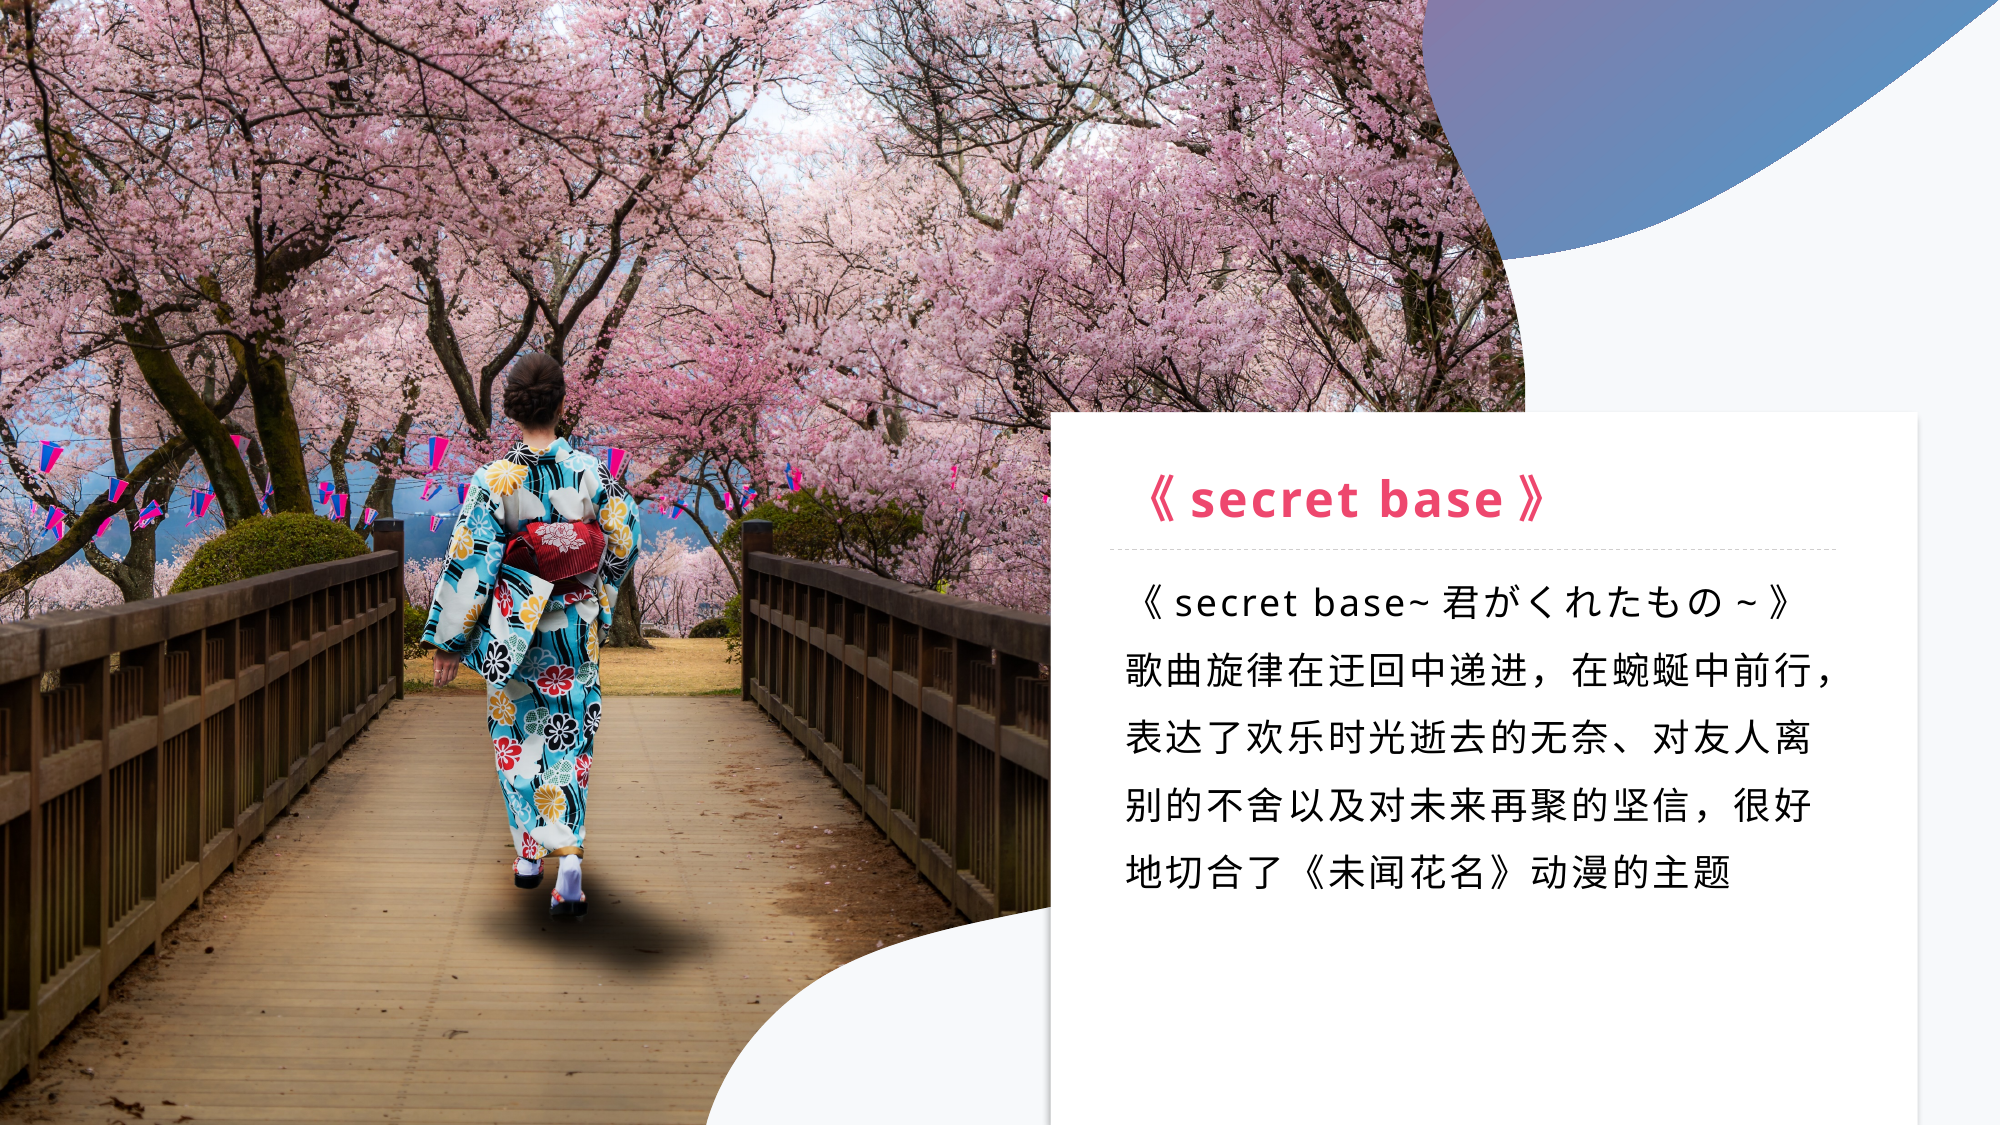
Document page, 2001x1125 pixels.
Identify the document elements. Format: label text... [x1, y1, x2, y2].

list 《secret base~君がくれたもの~》歌曲旋律在迂回中递进，在蜿蜒中前行，表达了欢乐时光逝去的无奈、对友人离别的不舍以及对未来再聚的坚信，很好地切合了《未闻花名》动漫的主题 [1526, 550, 1859, 1043]
picture [0, 0, 1526, 1125]
title 《secret base》 [1526, 453, 1859, 550]
